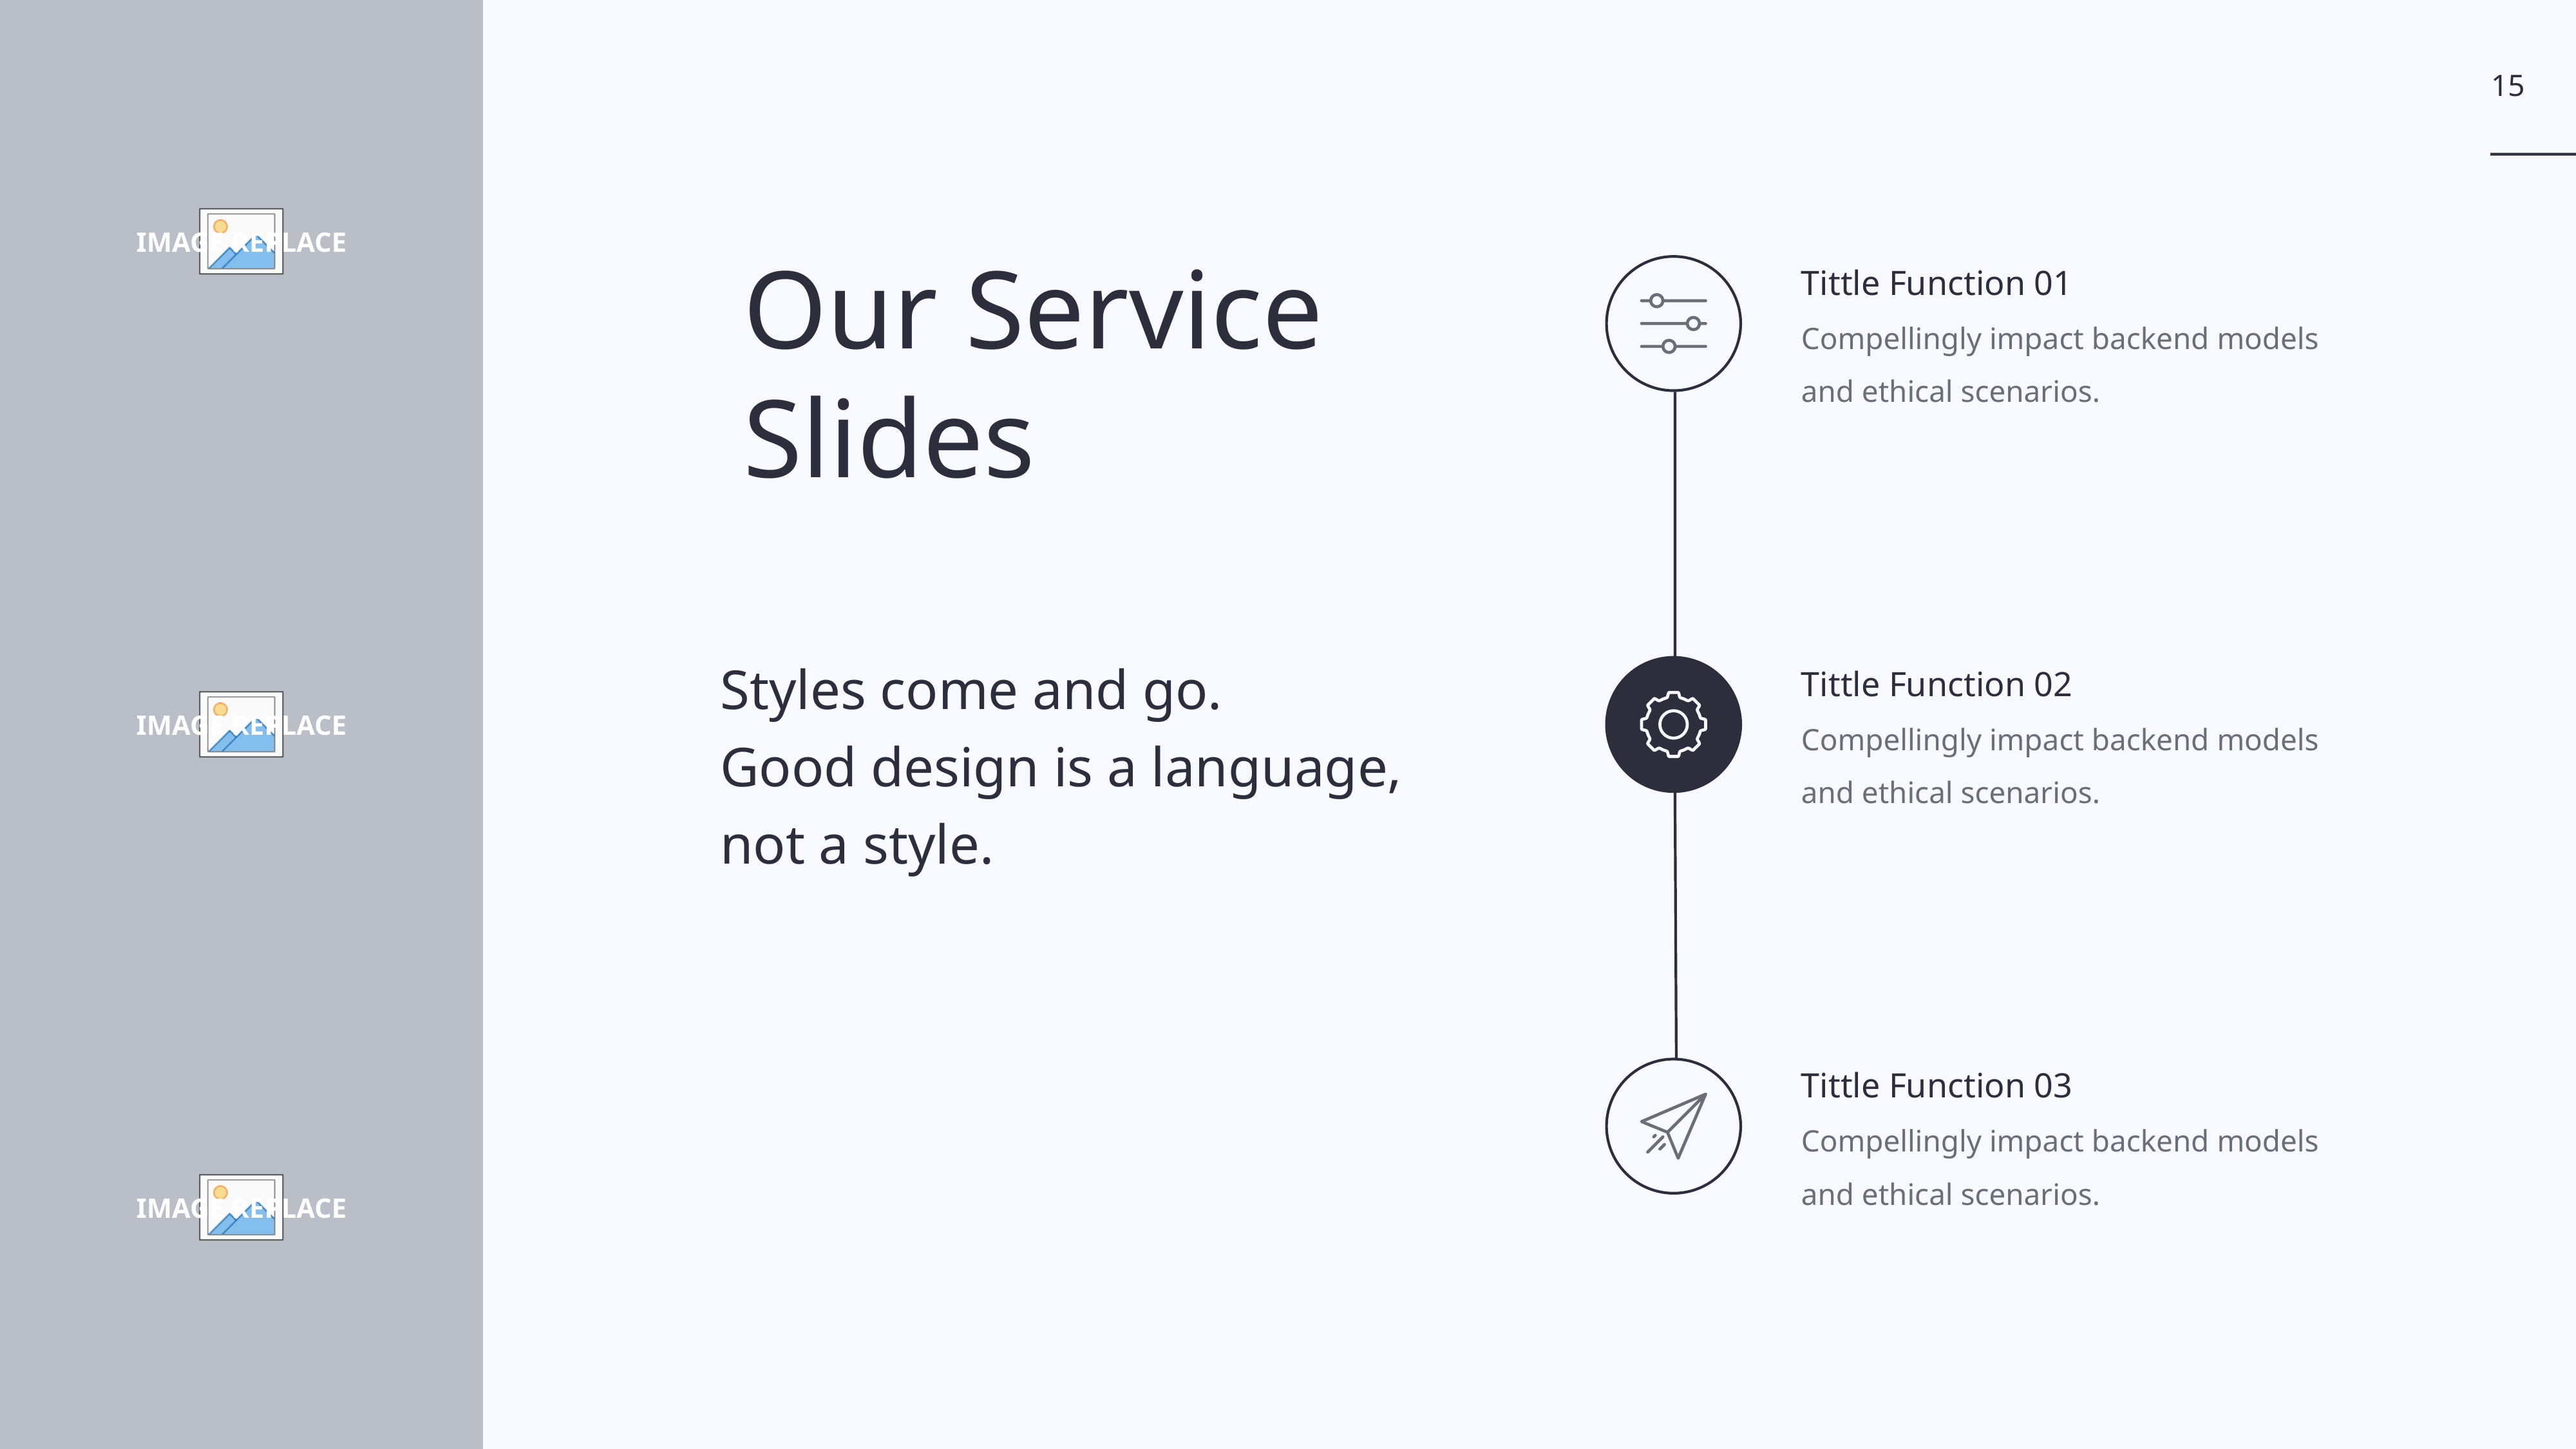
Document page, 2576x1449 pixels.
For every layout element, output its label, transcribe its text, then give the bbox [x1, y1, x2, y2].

text_box [1606, 256, 1741, 391]
picture [0, 0, 484, 1449]
text_box Tittle Function 02 Compellingly impact backend models and ethical scenarios. [1801, 643, 2320, 810]
text_box [1640, 690, 1707, 759]
text_box Tittle Function 03 Compellingly impact backend models and ethical scenarios. [1801, 1044, 2320, 1211]
text_box [1606, 657, 1741, 792]
text_box [1606, 1059, 1741, 1193]
slide_number 15 [2490, 66, 2526, 106]
text_box Our Service Slides [743, 242, 1324, 500]
text_box Styles come and go. Good design is a language, not a style. [720, 643, 1403, 875]
text_box Tittle Function 01 Compellingly impact backend models and ethical scenarios. [1801, 242, 2320, 408]
